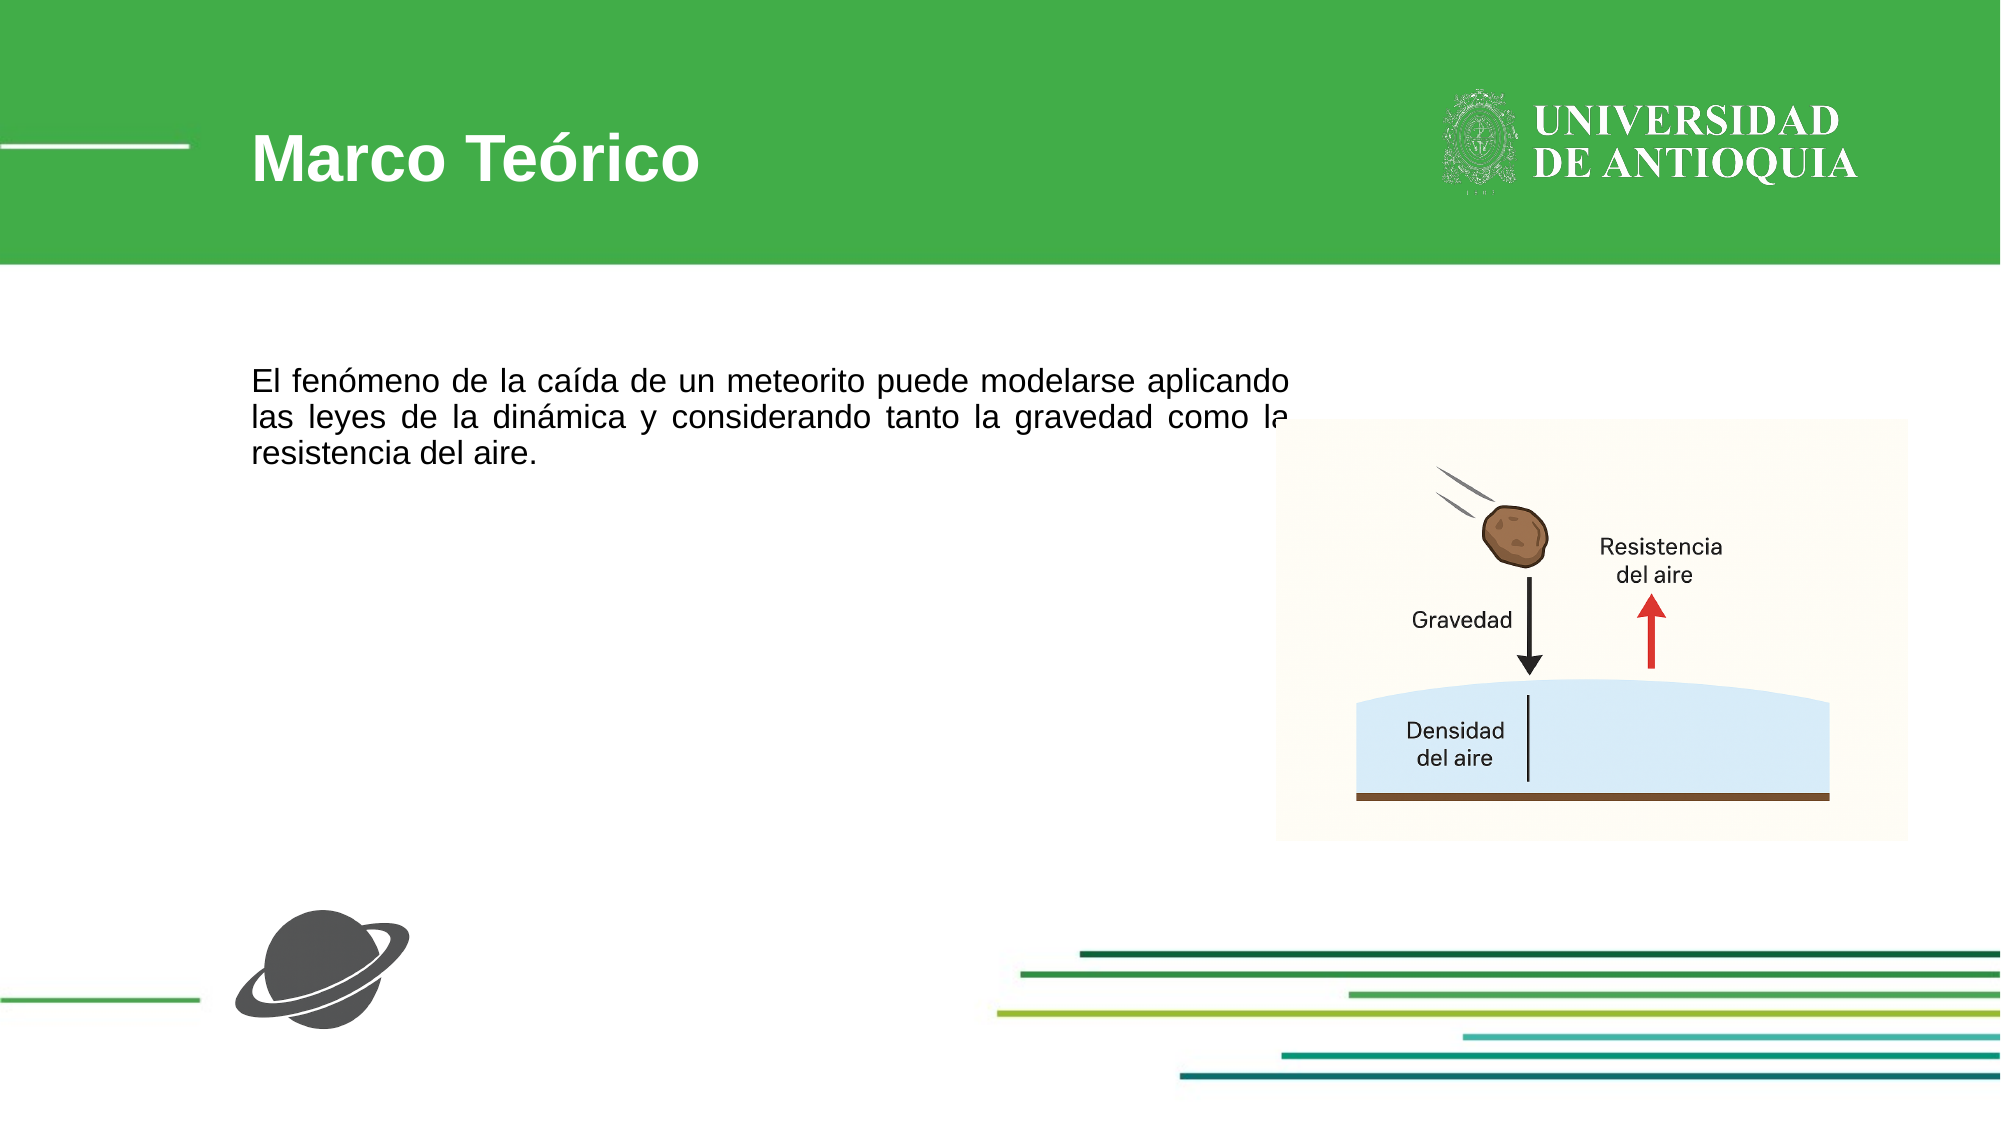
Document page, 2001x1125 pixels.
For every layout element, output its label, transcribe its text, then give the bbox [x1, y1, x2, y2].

picture [0, 0, 2001, 1125]
title Marco Teórico [236, 90, 1200, 230]
